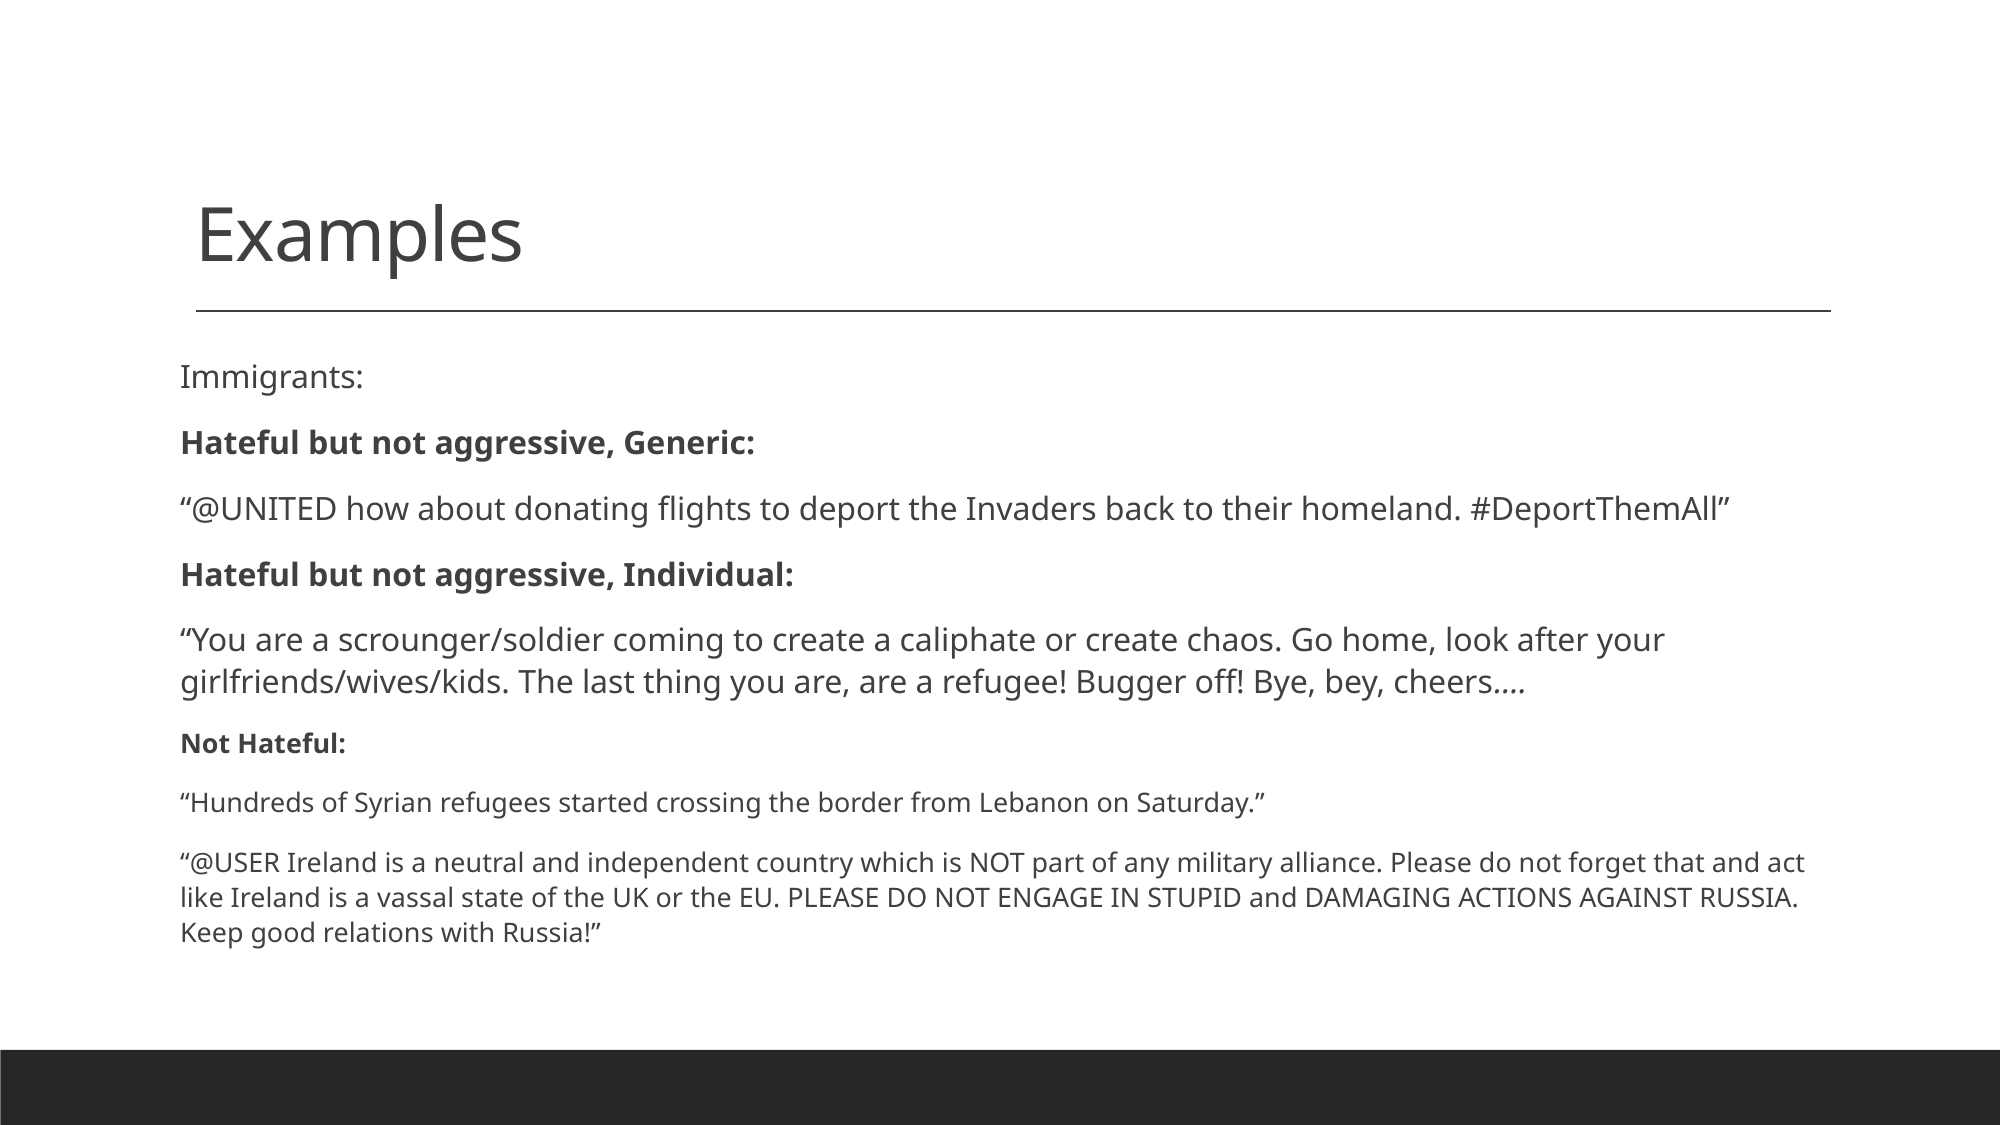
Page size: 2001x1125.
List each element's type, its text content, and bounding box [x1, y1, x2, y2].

title Examples [180, 47, 1830, 285]
list Immigrants: Hateful but not aggressive, Generic: “@UNITED how about donating flights to deport the Invaders back to their homeland. #DeportThemAll” Hateful but not aggressive, Individual: “You are a scrounger/soldier coming to create a caliphate or create chaos. Go home, look after your girlfriends/wives/kids. The last thing you are, are a refugee! Bugger off! Bye, bey, cheers.... Not Hateful: “Hundreds of Syrian refugees started crossing the border from Lebanon on Saturday.” “@USER Ireland is a neutral and independent country which is NOT part of any military alliance. Please do not forget that and act like Ireland is a vassal state of the UK or the EU. PLEASE DO NOT ENGAGE IN STUPID and DAMAGING ACTIONS AGAINST RUSSIA. Keep good relations with Russia!” [180, 345, 1830, 963]
